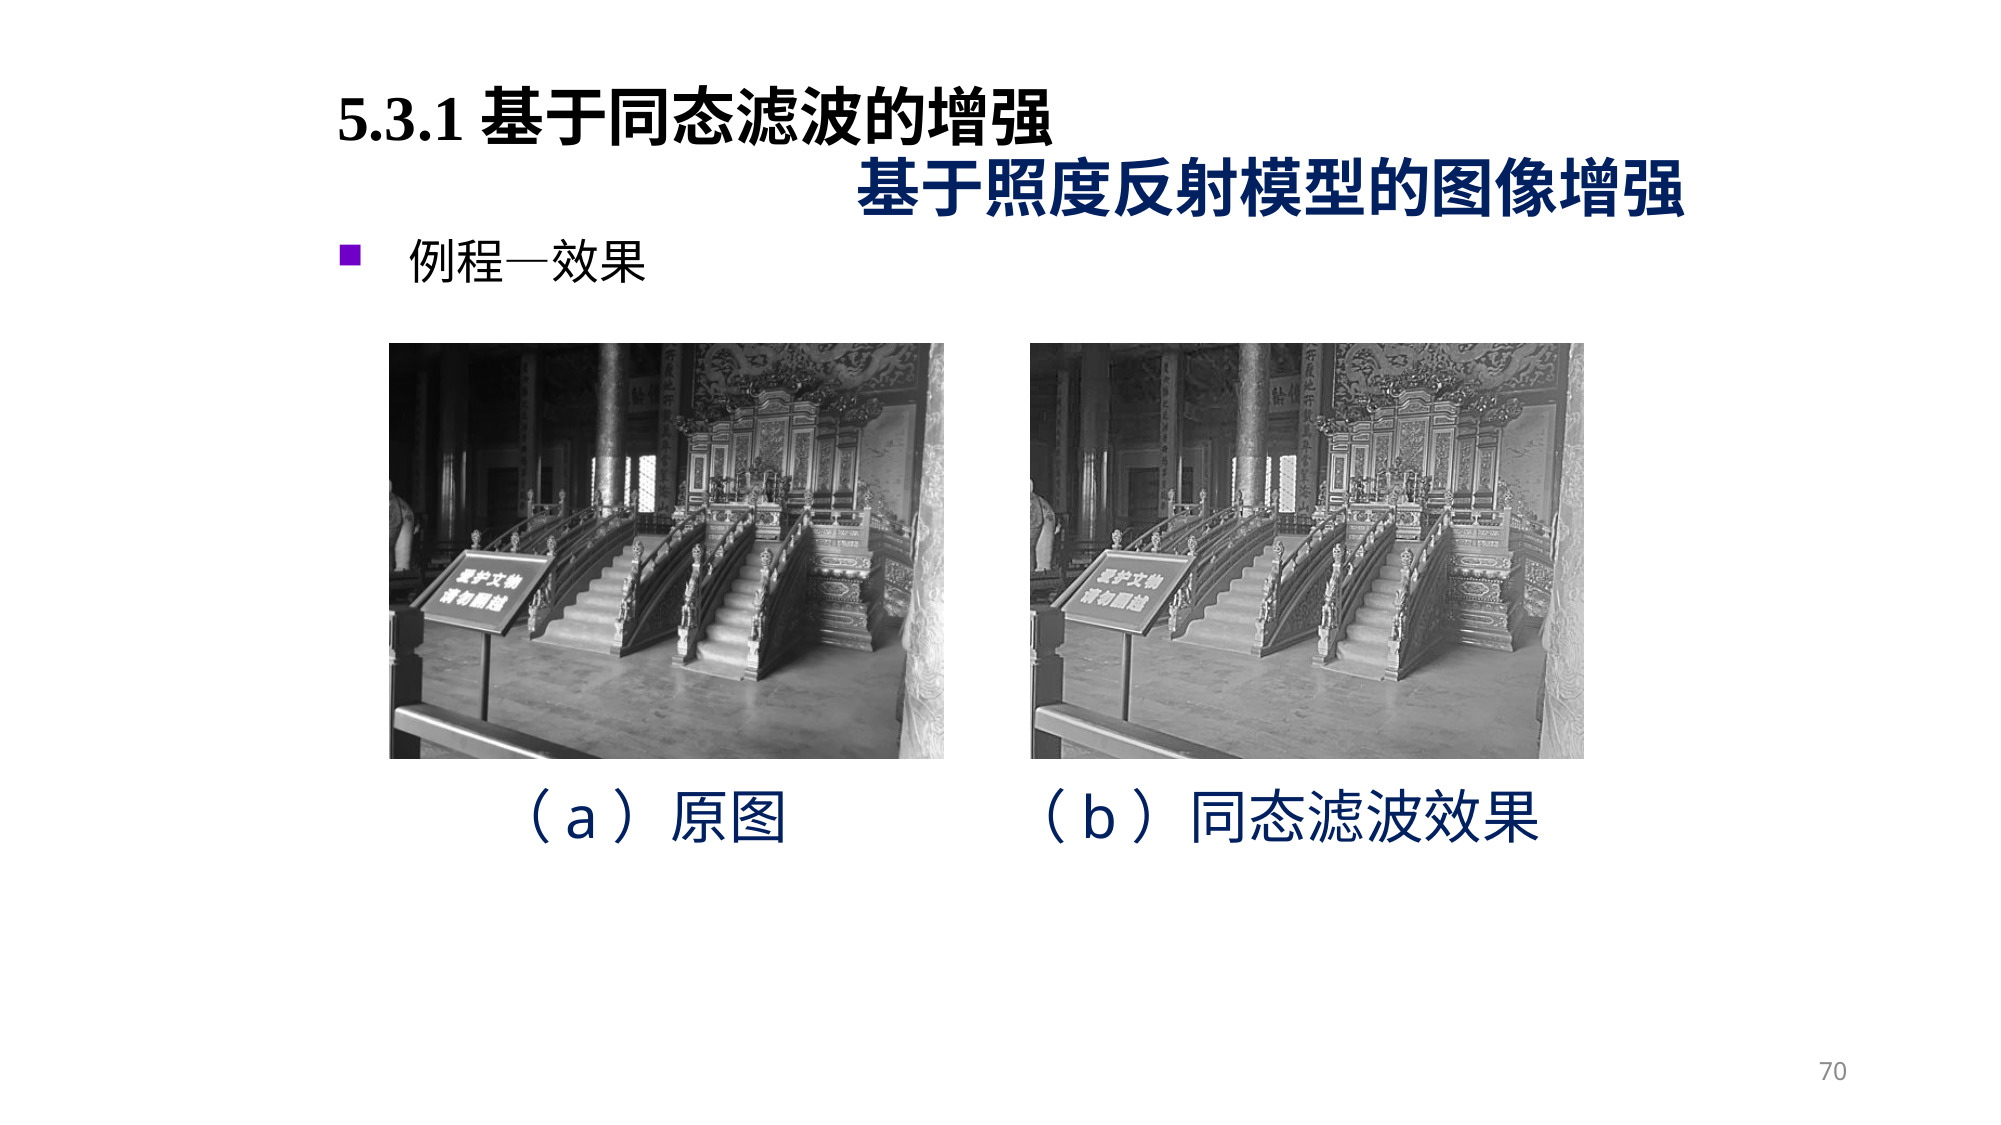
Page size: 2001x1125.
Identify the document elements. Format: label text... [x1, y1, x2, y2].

text_box （a）原图 （b）同态滤波效果 [412, 773, 1611, 859]
picture [1030, 343, 1584, 759]
text_box 基于照度反射模型的图像增强 [856, 153, 1700, 219]
text_box 例程—效果 [322, 224, 1615, 297]
text_box 5.3.1基于同态滤波的增强 [322, 50, 1083, 180]
picture [389, 343, 944, 759]
slide_number 70 [1412, 1042, 1863, 1103]
